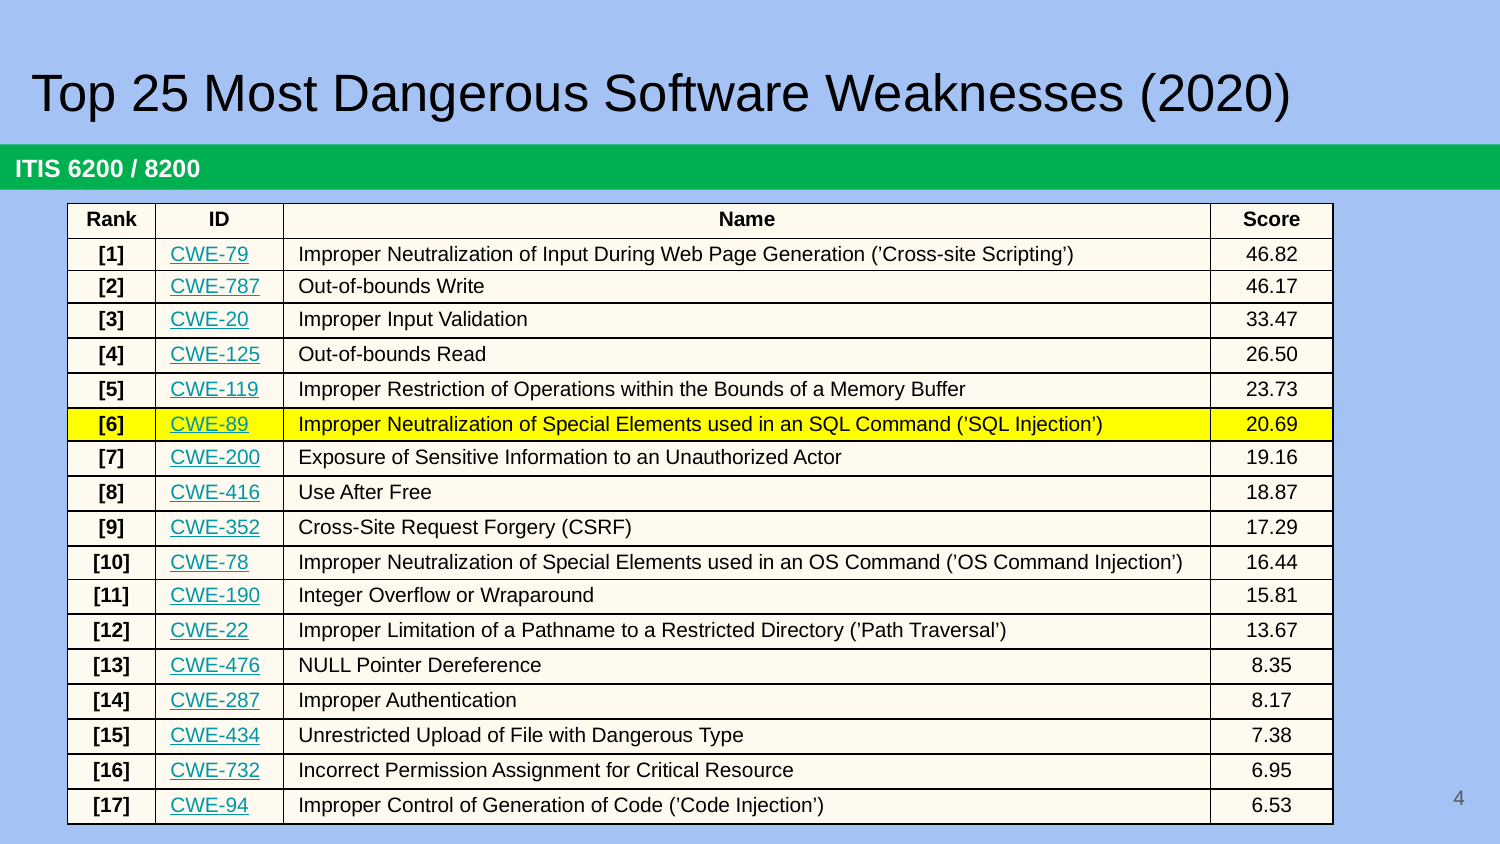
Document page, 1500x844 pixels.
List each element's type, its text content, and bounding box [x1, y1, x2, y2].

table_cell Cross-Site Request Forgery (CSRF) [284, 512, 1210, 545]
table_cell Unrestricted Upload of File with Dangerous Type [284, 720, 1210, 753]
table_cell CWE-79 [156, 239, 283, 270]
table_cell 16.44 [1211, 547, 1332, 579]
table_cell CWE-352 [156, 512, 283, 545]
table_cell [5] [68, 374, 155, 407]
table_cell [4] [68, 339, 155, 372]
table_cell CWE-434 [156, 720, 283, 753]
table_cell 46.17 [1211, 271, 1332, 302]
table_cell Exposure of Sensitive Information to an Unauthorized Actor [284, 442, 1210, 475]
table_cell 13.67 [1211, 615, 1332, 648]
table_cell CWE-94 [156, 790, 283, 823]
table_cell CWE-119 [156, 374, 283, 407]
table_cell 26.50 [1211, 339, 1332, 372]
table_cell 6.95 [1211, 755, 1332, 788]
table_cell [3] [68, 304, 155, 337]
table_cell NULL Pointer Dereference [284, 650, 1210, 683]
table_header ID [156, 204, 283, 238]
title Top 25 Most Dangerous Software Weaknesses (2020) [16, 44, 1415, 139]
table_cell [15] [68, 720, 155, 753]
table_cell Out-of-bounds Read [284, 339, 1210, 372]
table_cell 7.38 [1211, 720, 1332, 753]
table_cell Integer Overflow or Wraparound [284, 580, 1210, 613]
table_cell 6.53 [1211, 790, 1332, 823]
table_cell CWE-787 [156, 271, 283, 302]
table_cell 15.81 [1211, 580, 1332, 613]
table_cell 23.73 [1211, 374, 1332, 407]
table_cell [9] [68, 512, 155, 545]
table_cell [12] [68, 615, 155, 648]
table_cell Improper Restriction of Operations within the Bounds of a Memory Buffer [284, 374, 1210, 407]
table_cell Improper Control of Generation of Code (’Code Injection’) [284, 790, 1210, 823]
table_cell CWE-190 [156, 580, 283, 613]
table_cell [14] [68, 685, 155, 718]
table_cell [2] [68, 271, 155, 302]
table_cell Improper Limitation of a Pathname to a Restricted Directory (’Path Traversal’) [284, 615, 1210, 648]
table_cell CWE-78 [156, 547, 283, 579]
table_cell CWE-200 [156, 442, 283, 475]
table_cell [8] [68, 477, 155, 510]
table_cell 33.47 [1211, 304, 1332, 337]
table_cell [6] [68, 409, 155, 440]
table_cell 17.29 [1211, 512, 1332, 545]
table_cell CWE-732 [156, 755, 283, 788]
table_cell CWE-287 [156, 685, 283, 718]
table_cell CWE-89 [156, 409, 283, 440]
table_cell 20.69 [1211, 409, 1332, 440]
table_cell Improper Neutralization of Special Elements used in an OS Command (’OS Command Injection’) [284, 547, 1210, 579]
table_cell 19.16 [1211, 442, 1332, 475]
table_cell [17] [68, 790, 155, 823]
table_cell CWE-125 [156, 339, 283, 372]
table_cell CWE-20 [156, 304, 283, 337]
table_cell 18.87 [1211, 477, 1332, 510]
table_cell [7] [68, 442, 155, 475]
table_cell Improper Neutralization of Input During Web Page Generation (’Cross-site Scripting’) [284, 239, 1210, 270]
table_cell Use After Free [284, 477, 1210, 510]
table_cell [11] [68, 580, 155, 613]
table_cell Improper Authentication [284, 685, 1210, 718]
table_cell [10] [68, 547, 155, 579]
slide_number 4 [1389, 764, 1480, 830]
table_cell CWE-476 [156, 650, 283, 683]
table_header Score [1211, 204, 1332, 238]
table_header Rank [68, 204, 155, 238]
table_cell [13] [68, 650, 155, 683]
table_header Name [284, 204, 1210, 238]
table_cell [16] [68, 755, 155, 788]
table_cell [1] [68, 239, 155, 270]
table_cell Incorrect Permission Assignment for Critical Resource [284, 755, 1210, 788]
table_cell Improper Input Validation [284, 304, 1210, 337]
table_cell Out-of-bounds Write [284, 271, 1210, 302]
table_cell 8.17 [1211, 685, 1332, 718]
table_cell CWE-416 [156, 477, 283, 510]
table_cell 8.35 [1211, 650, 1332, 683]
table_cell CWE-22 [156, 615, 283, 648]
table_cell 46.82 [1211, 239, 1332, 270]
table_cell Improper Neutralization of Special Elements used in an SQL Command (’SQL Injection’) [284, 409, 1210, 440]
